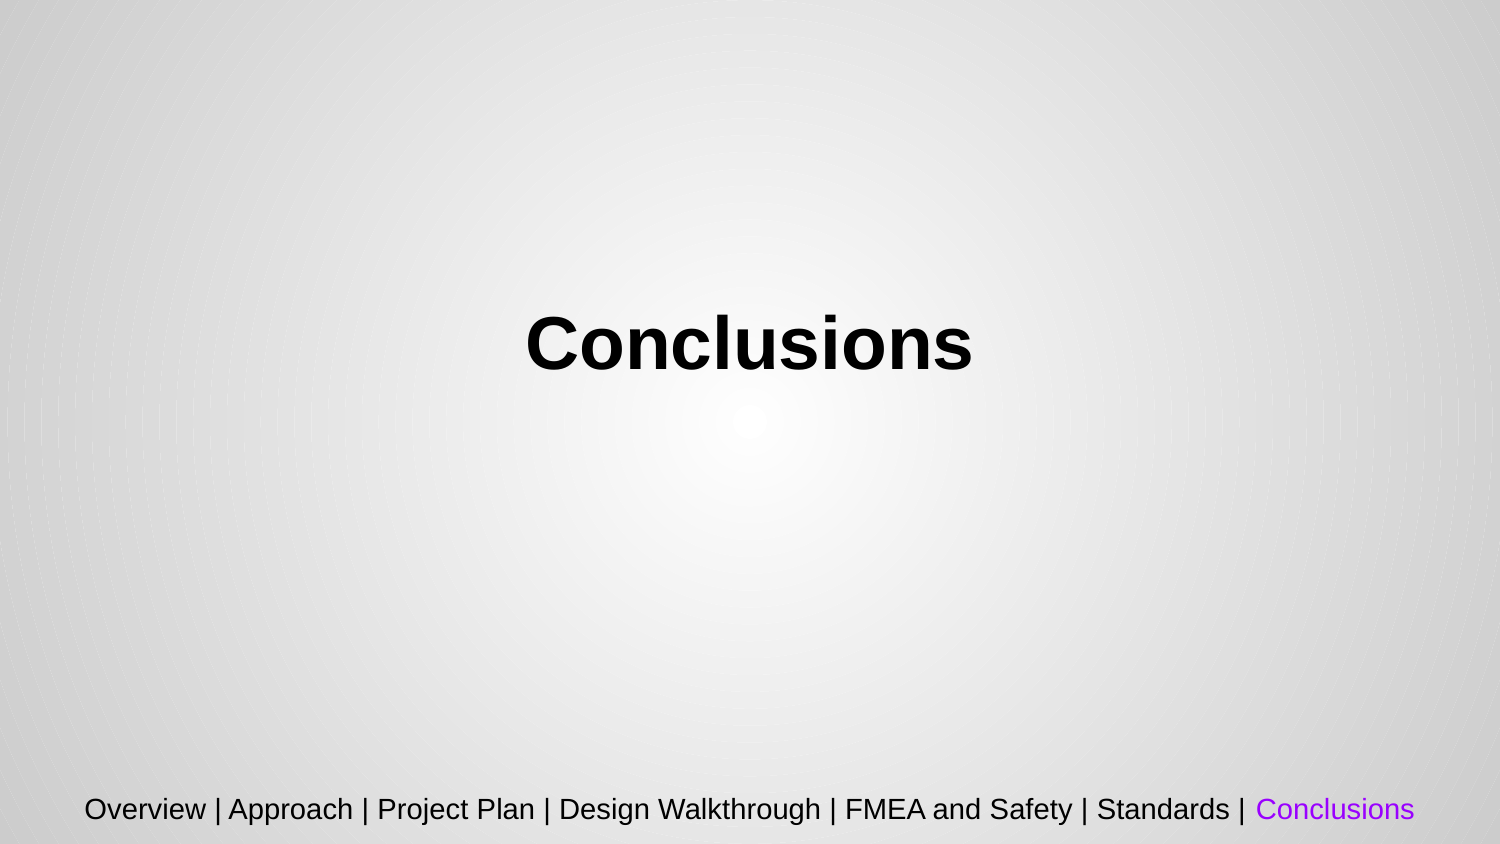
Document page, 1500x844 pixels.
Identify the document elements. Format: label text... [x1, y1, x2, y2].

text_box Overview | Approach | Project Plan | Design Walkthrough | FMEA and Safety | Standards | Conclusions [0, 775, 1500, 843]
title Conclusions [75, 258, 1425, 400]
